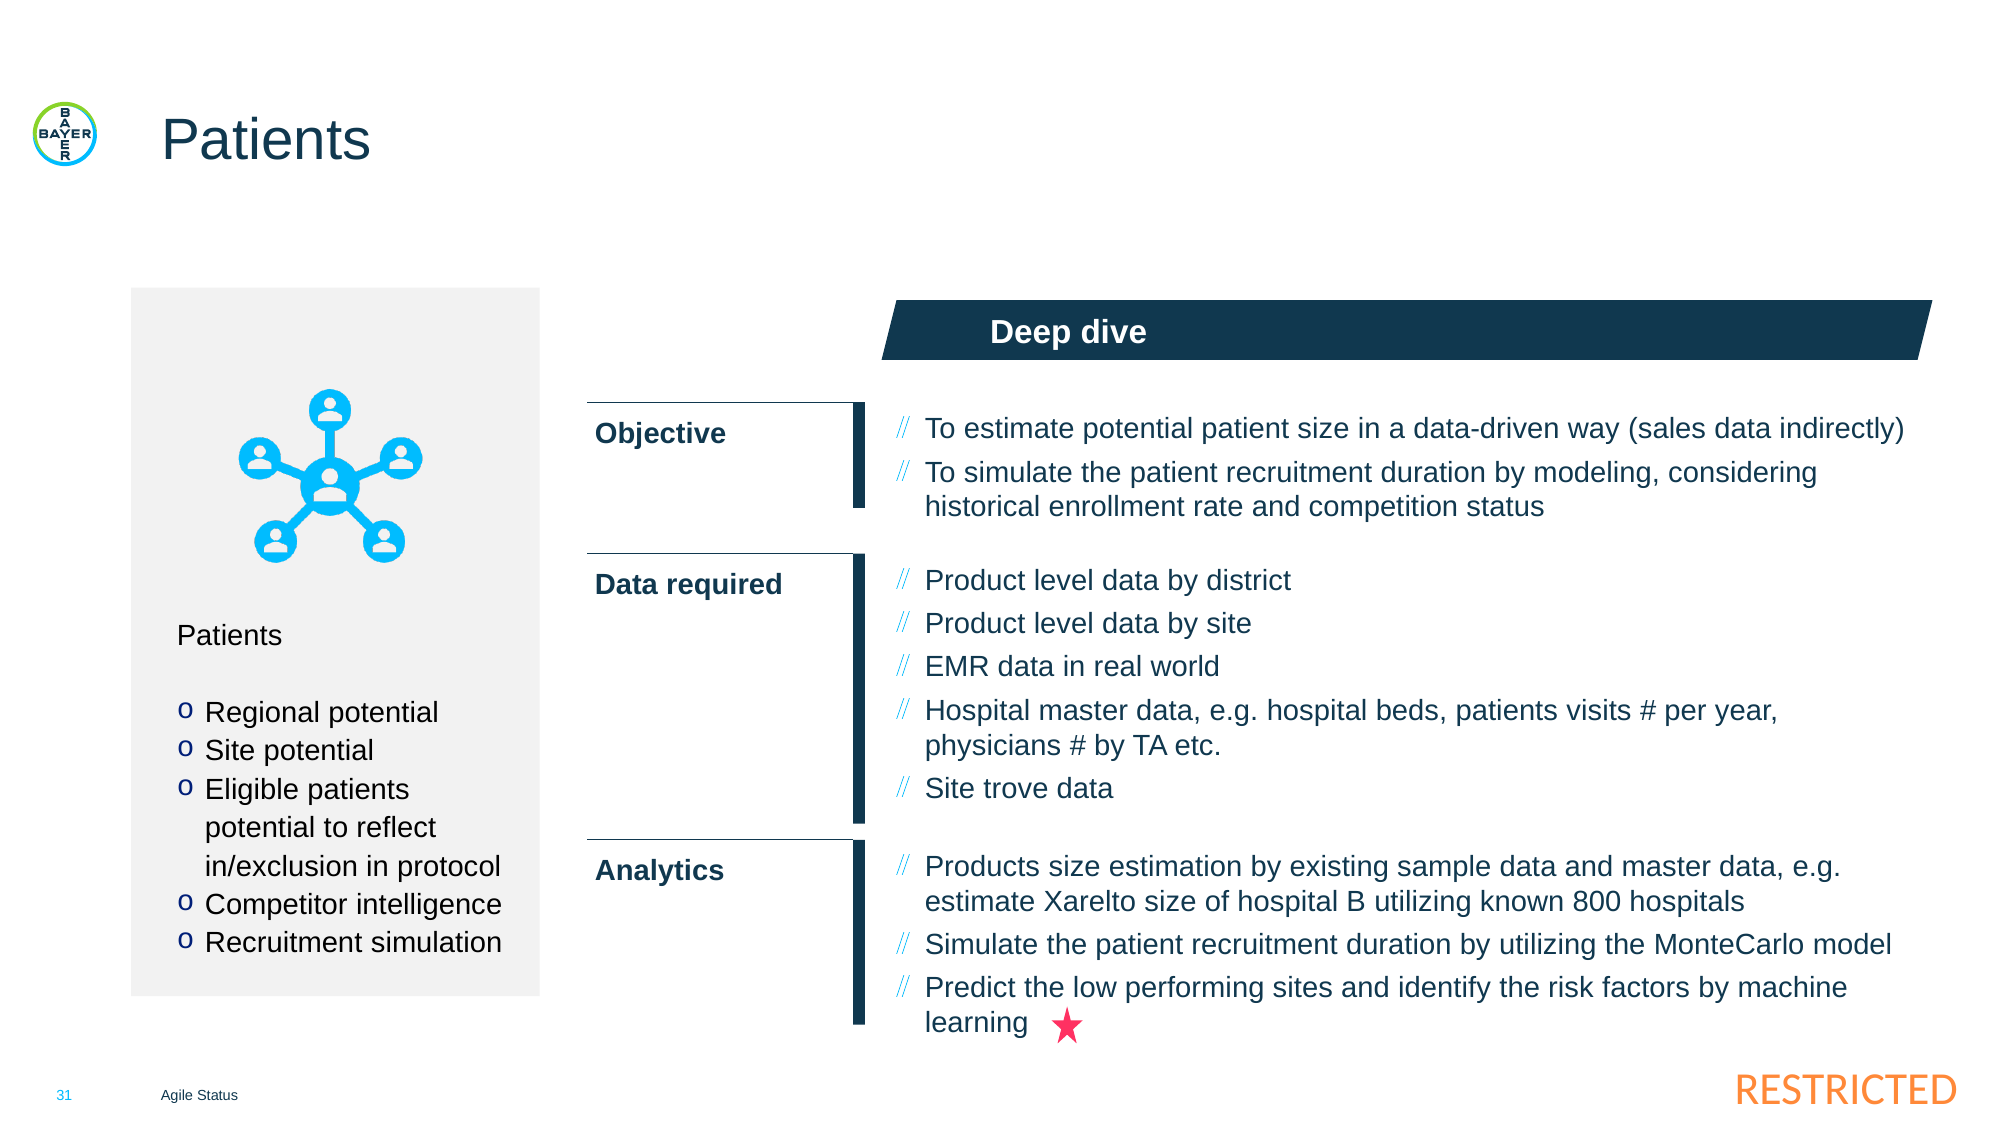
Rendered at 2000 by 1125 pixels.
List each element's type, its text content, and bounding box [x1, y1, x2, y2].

footer Agile Status [160, 1085, 1579, 1104]
title Patients [161, 29, 1933, 172]
text_box [129, 286, 542, 998]
picture [896, 854, 910, 875]
text_box Product level data by district Product level data by site EMR data in real world Hospital master data, e.g. hospital beds, patients visits # per year, physicians # by TA etc. Site trove data [881, 553, 1933, 812]
picture [896, 975, 902, 993]
picture [896, 975, 910, 997]
text_box [1049, 1004, 1085, 1046]
picture [896, 932, 902, 950]
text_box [587, 553, 866, 824]
text_box Patients Regional potential Site potential Eligible patients potential to reflect in/exclusion in protocol Competitor intelligence Recruitment simulation [162, 605, 528, 1005]
picture [896, 654, 902, 672]
picture [64, 105, 81, 111]
picture [219, 363, 445, 589]
picture [896, 416, 902, 434]
picture [896, 611, 910, 632]
text_box Products size estimation by existing sample data and master data, e.g. estimate Xarelto size of hospital B utilizing known 800 hospitals Simulate the patient recruitment duration by utilizing the MonteCarlo model Predict the low performing sites and identify the risk factors by machine learning [881, 839, 1933, 1046]
picture [896, 698, 910, 719]
text_box Deep dive [879, 298, 1935, 363]
picture [896, 932, 910, 954]
picture [896, 776, 910, 797]
picture [896, 416, 910, 438]
picture [896, 568, 910, 589]
slide_number 31 [32, 1085, 97, 1104]
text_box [587, 401, 866, 509]
text_box To estimate potential patient size in a data-driven way (sales data indirectly) To simulate the patient recruitment duration by modeling, considering historical enrollment rate and competition status [881, 402, 1933, 531]
picture [896, 654, 910, 676]
picture [896, 460, 910, 481]
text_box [587, 839, 866, 1025]
